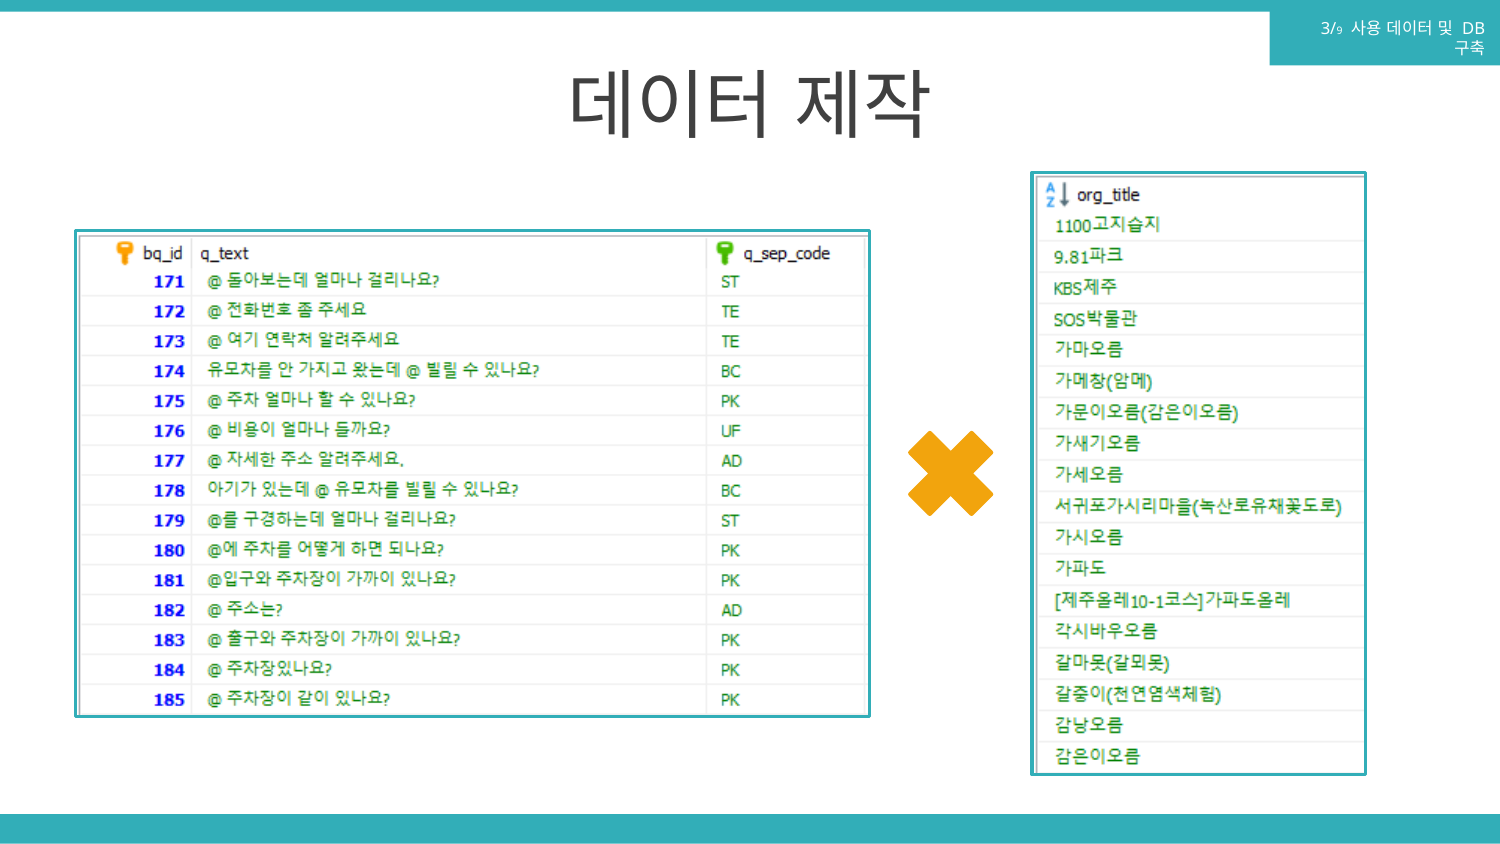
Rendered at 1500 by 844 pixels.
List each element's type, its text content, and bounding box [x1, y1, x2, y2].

text_box 3/9 사용 데이터 및 DB 구축 [1269, 10, 1500, 66]
picture [76, 231, 869, 716]
text_box [908, 430, 994, 516]
picture [1033, 173, 1365, 774]
list 데이터 제작 [0, 55, 1500, 151]
